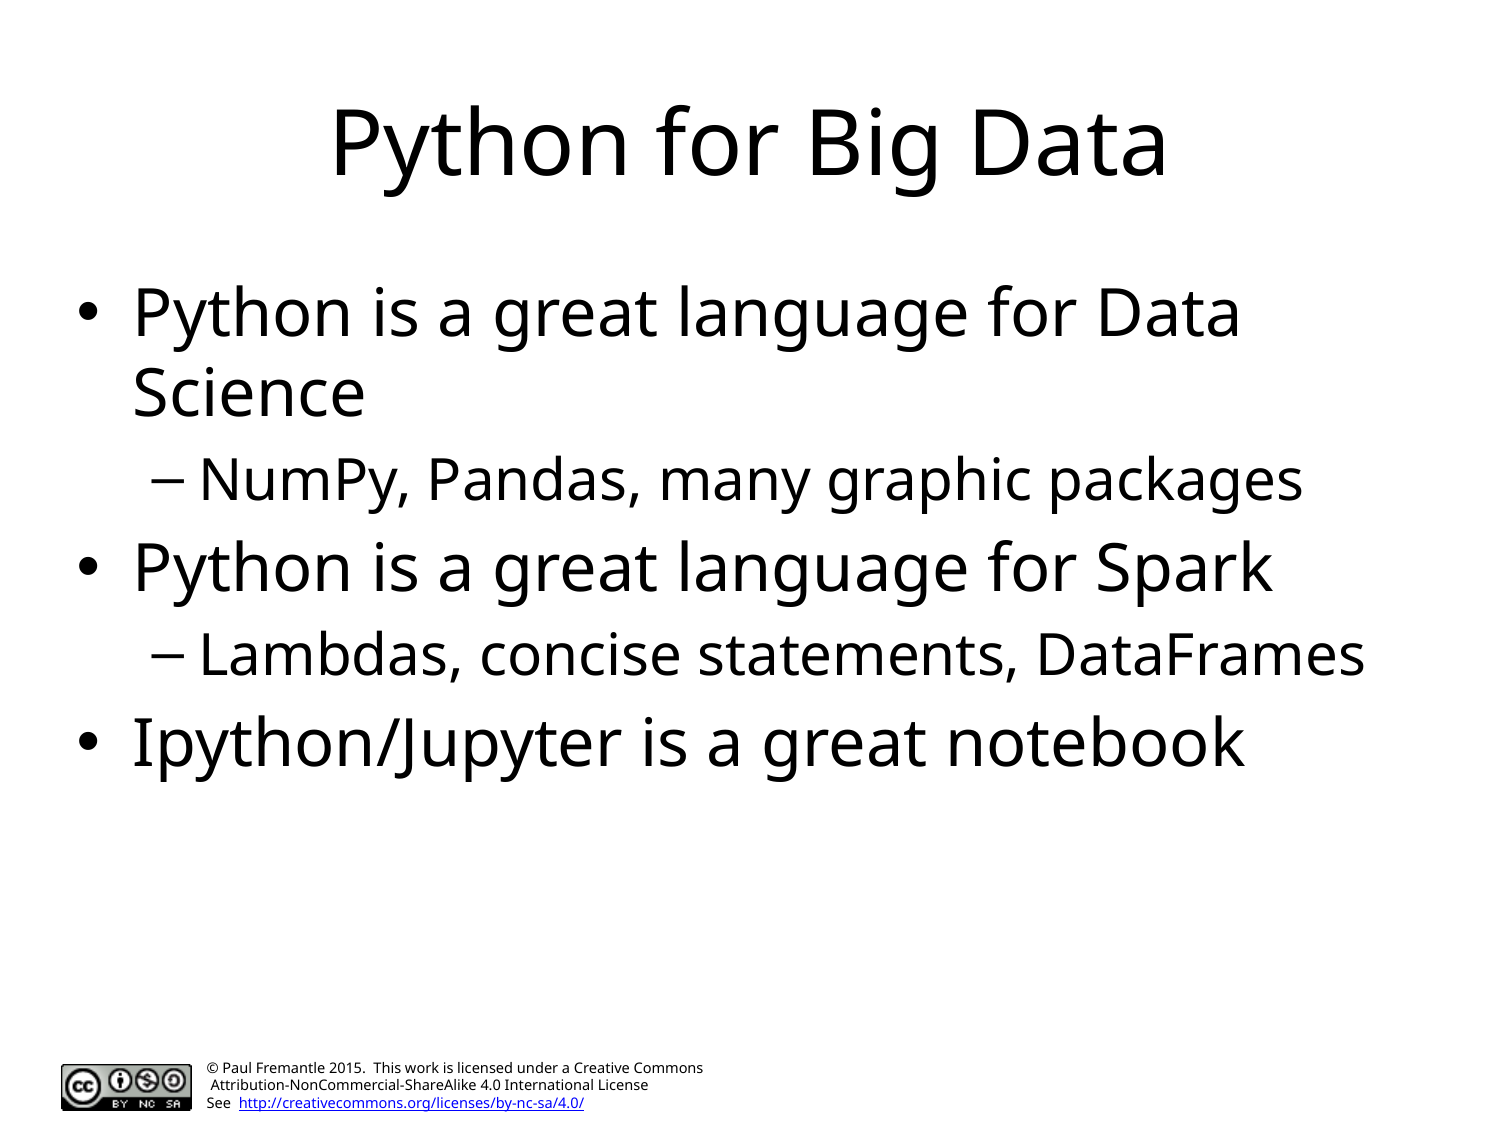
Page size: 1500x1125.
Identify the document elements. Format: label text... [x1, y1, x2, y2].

title Python for Big Data [75, 45, 1425, 233]
picture [61, 1064, 192, 1111]
list Python is a great language for Data Science NumPy, Pandas, many graphic packages Python is a great language for Spark Lambdas, concise statements, DataFrames Ipython/Jupyter is a great notebook [61, 262, 1412, 1005]
